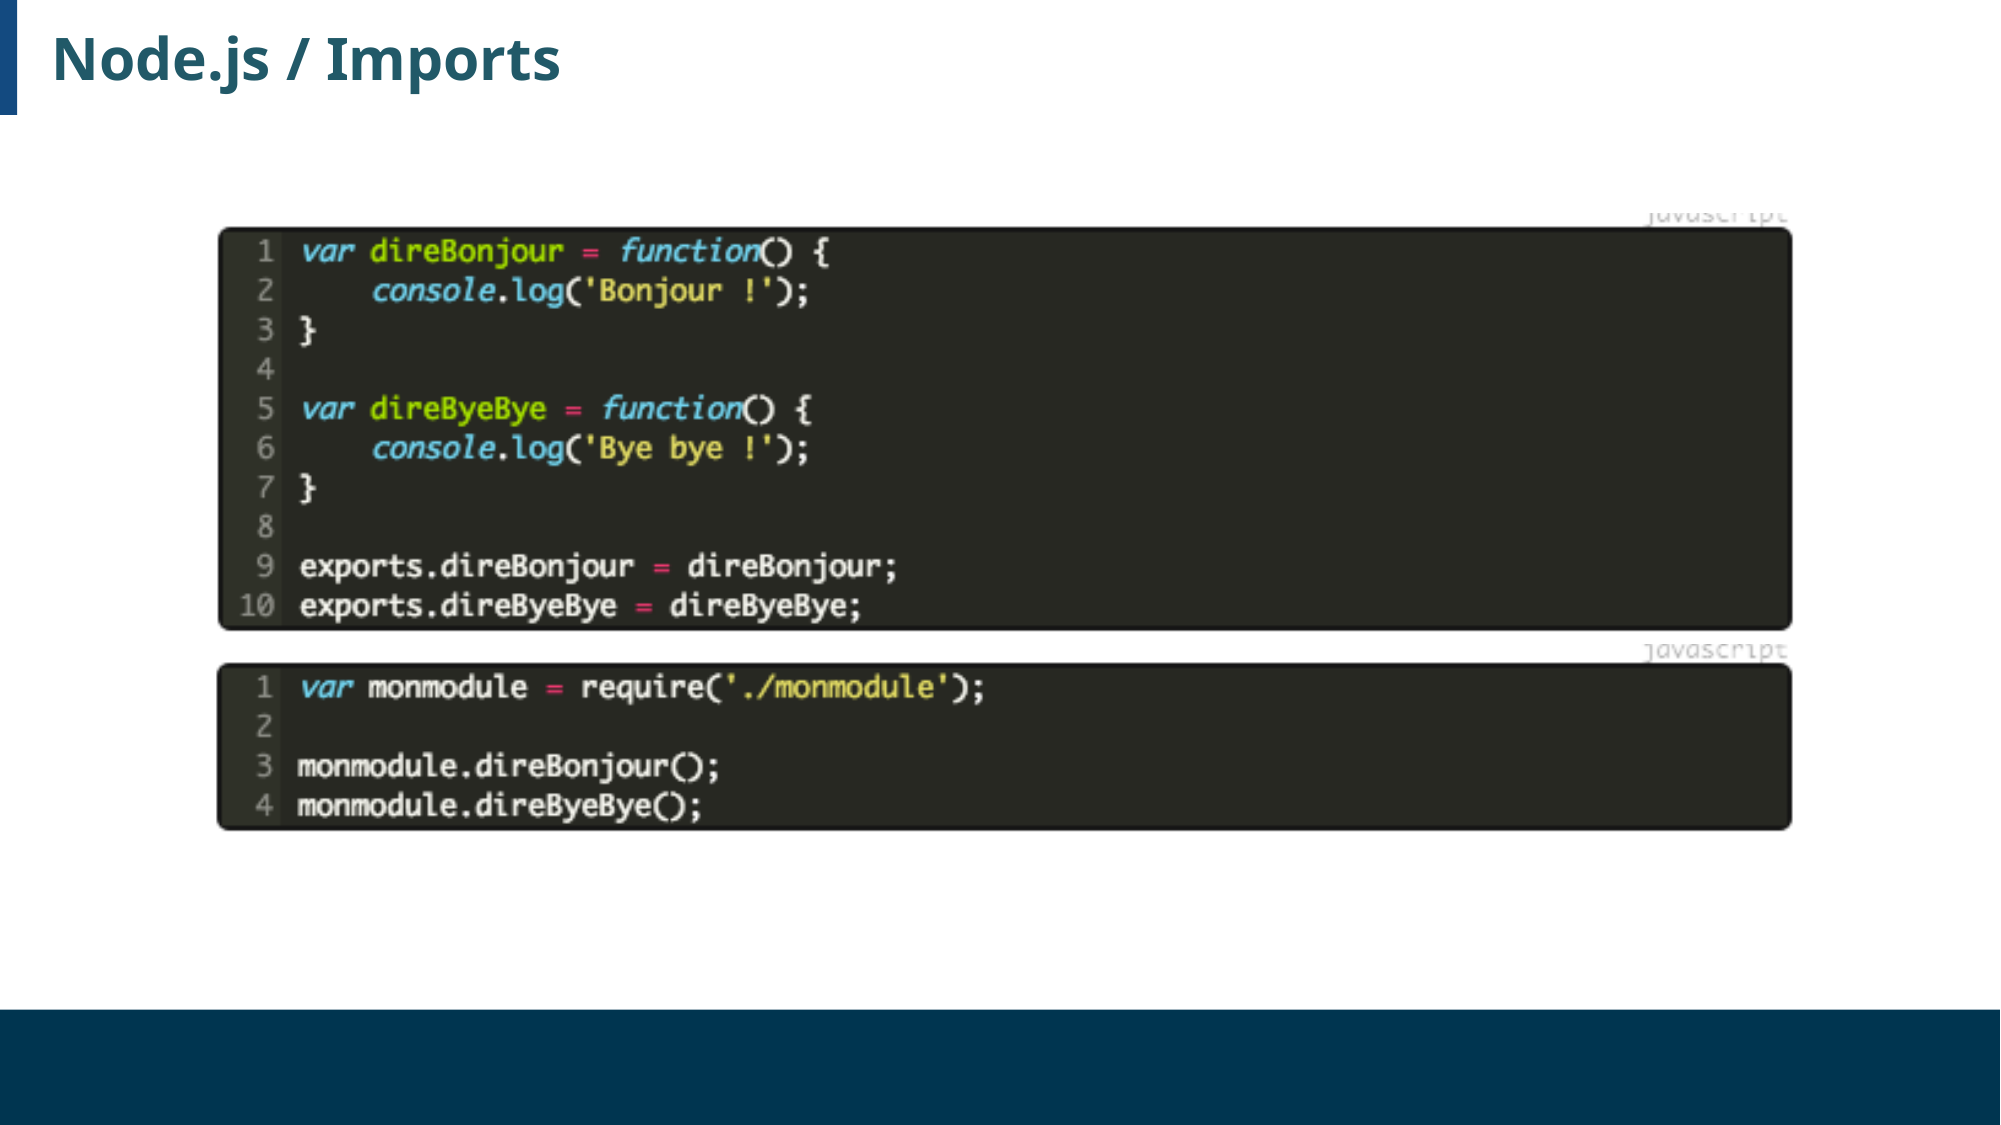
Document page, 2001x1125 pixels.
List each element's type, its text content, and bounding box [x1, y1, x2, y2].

title Node.js / Imports [39, 0, 1977, 114]
picture [182, 213, 1826, 856]
